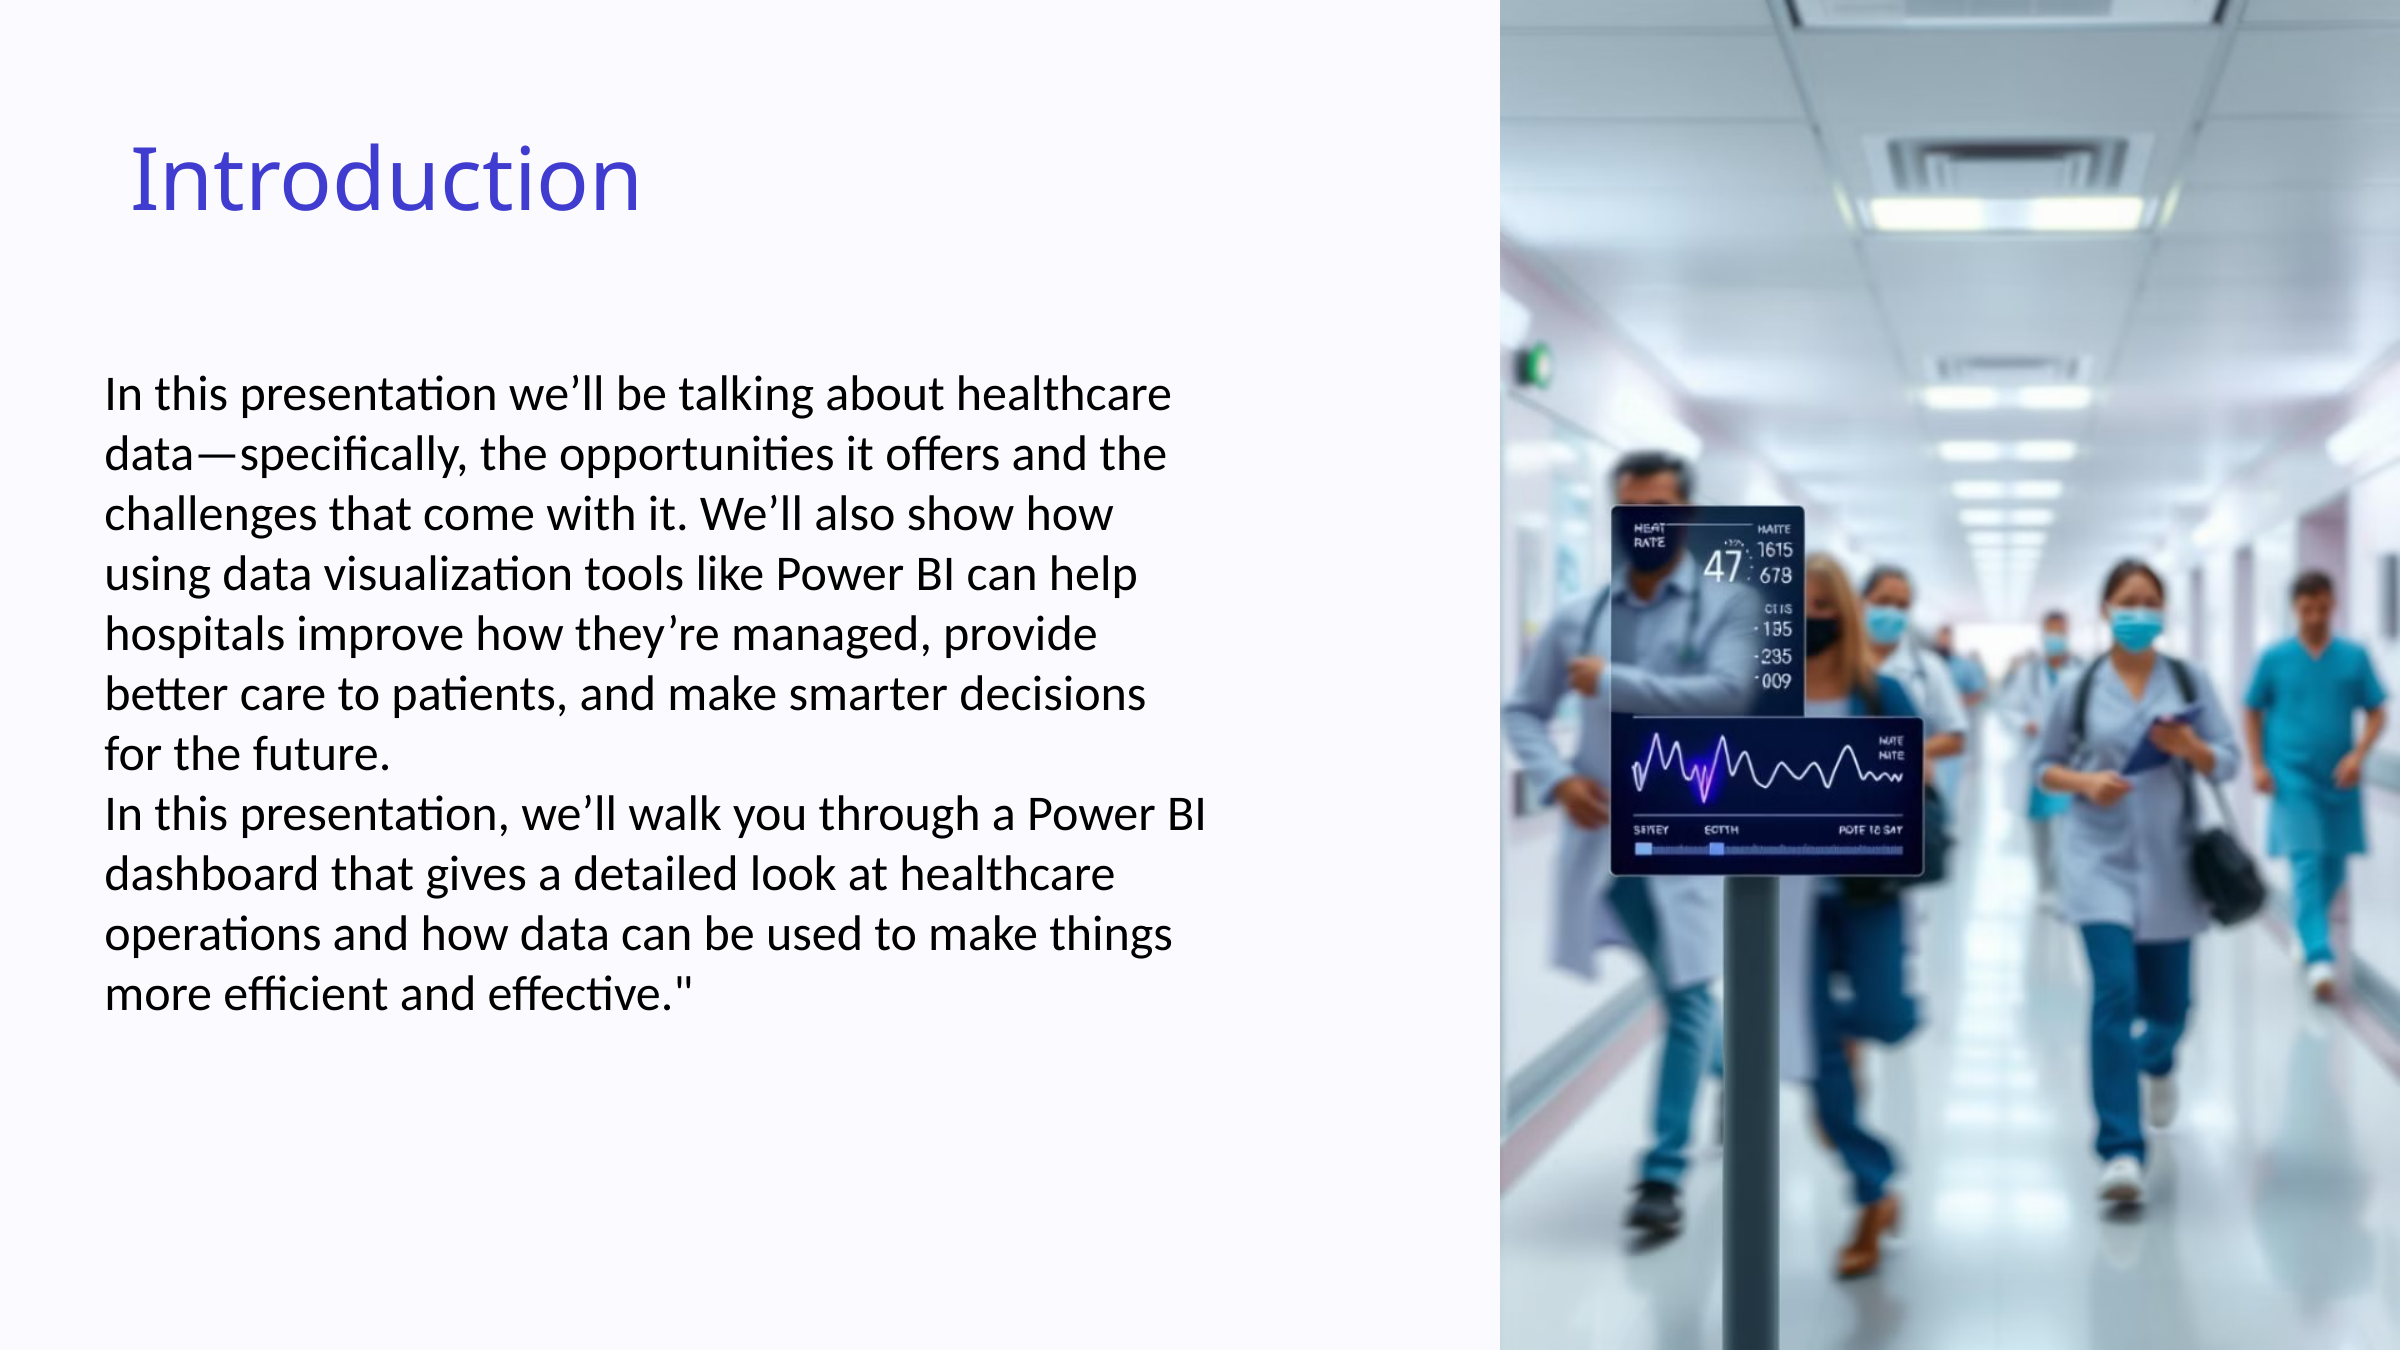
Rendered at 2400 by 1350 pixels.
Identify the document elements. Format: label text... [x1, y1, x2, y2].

text_box In this presentation we’ll be talking about healthcare data—specifically, the opportunities it offers and the challenges that come with it. We’ll also show how using data visualization tools like Power BI can help hospitals improve how they’re managed, provide better care to patients, and make smarter decisions for the future. In this presentation, we’ll walk you through a Power BI dashboard that gives a detailed look at healthcare operations and how data can be used to make things more efficient and effective." [89, 352, 1226, 1028]
picture [1499, 0, 2400, 1350]
text_box Introduction [130, 117, 1014, 228]
